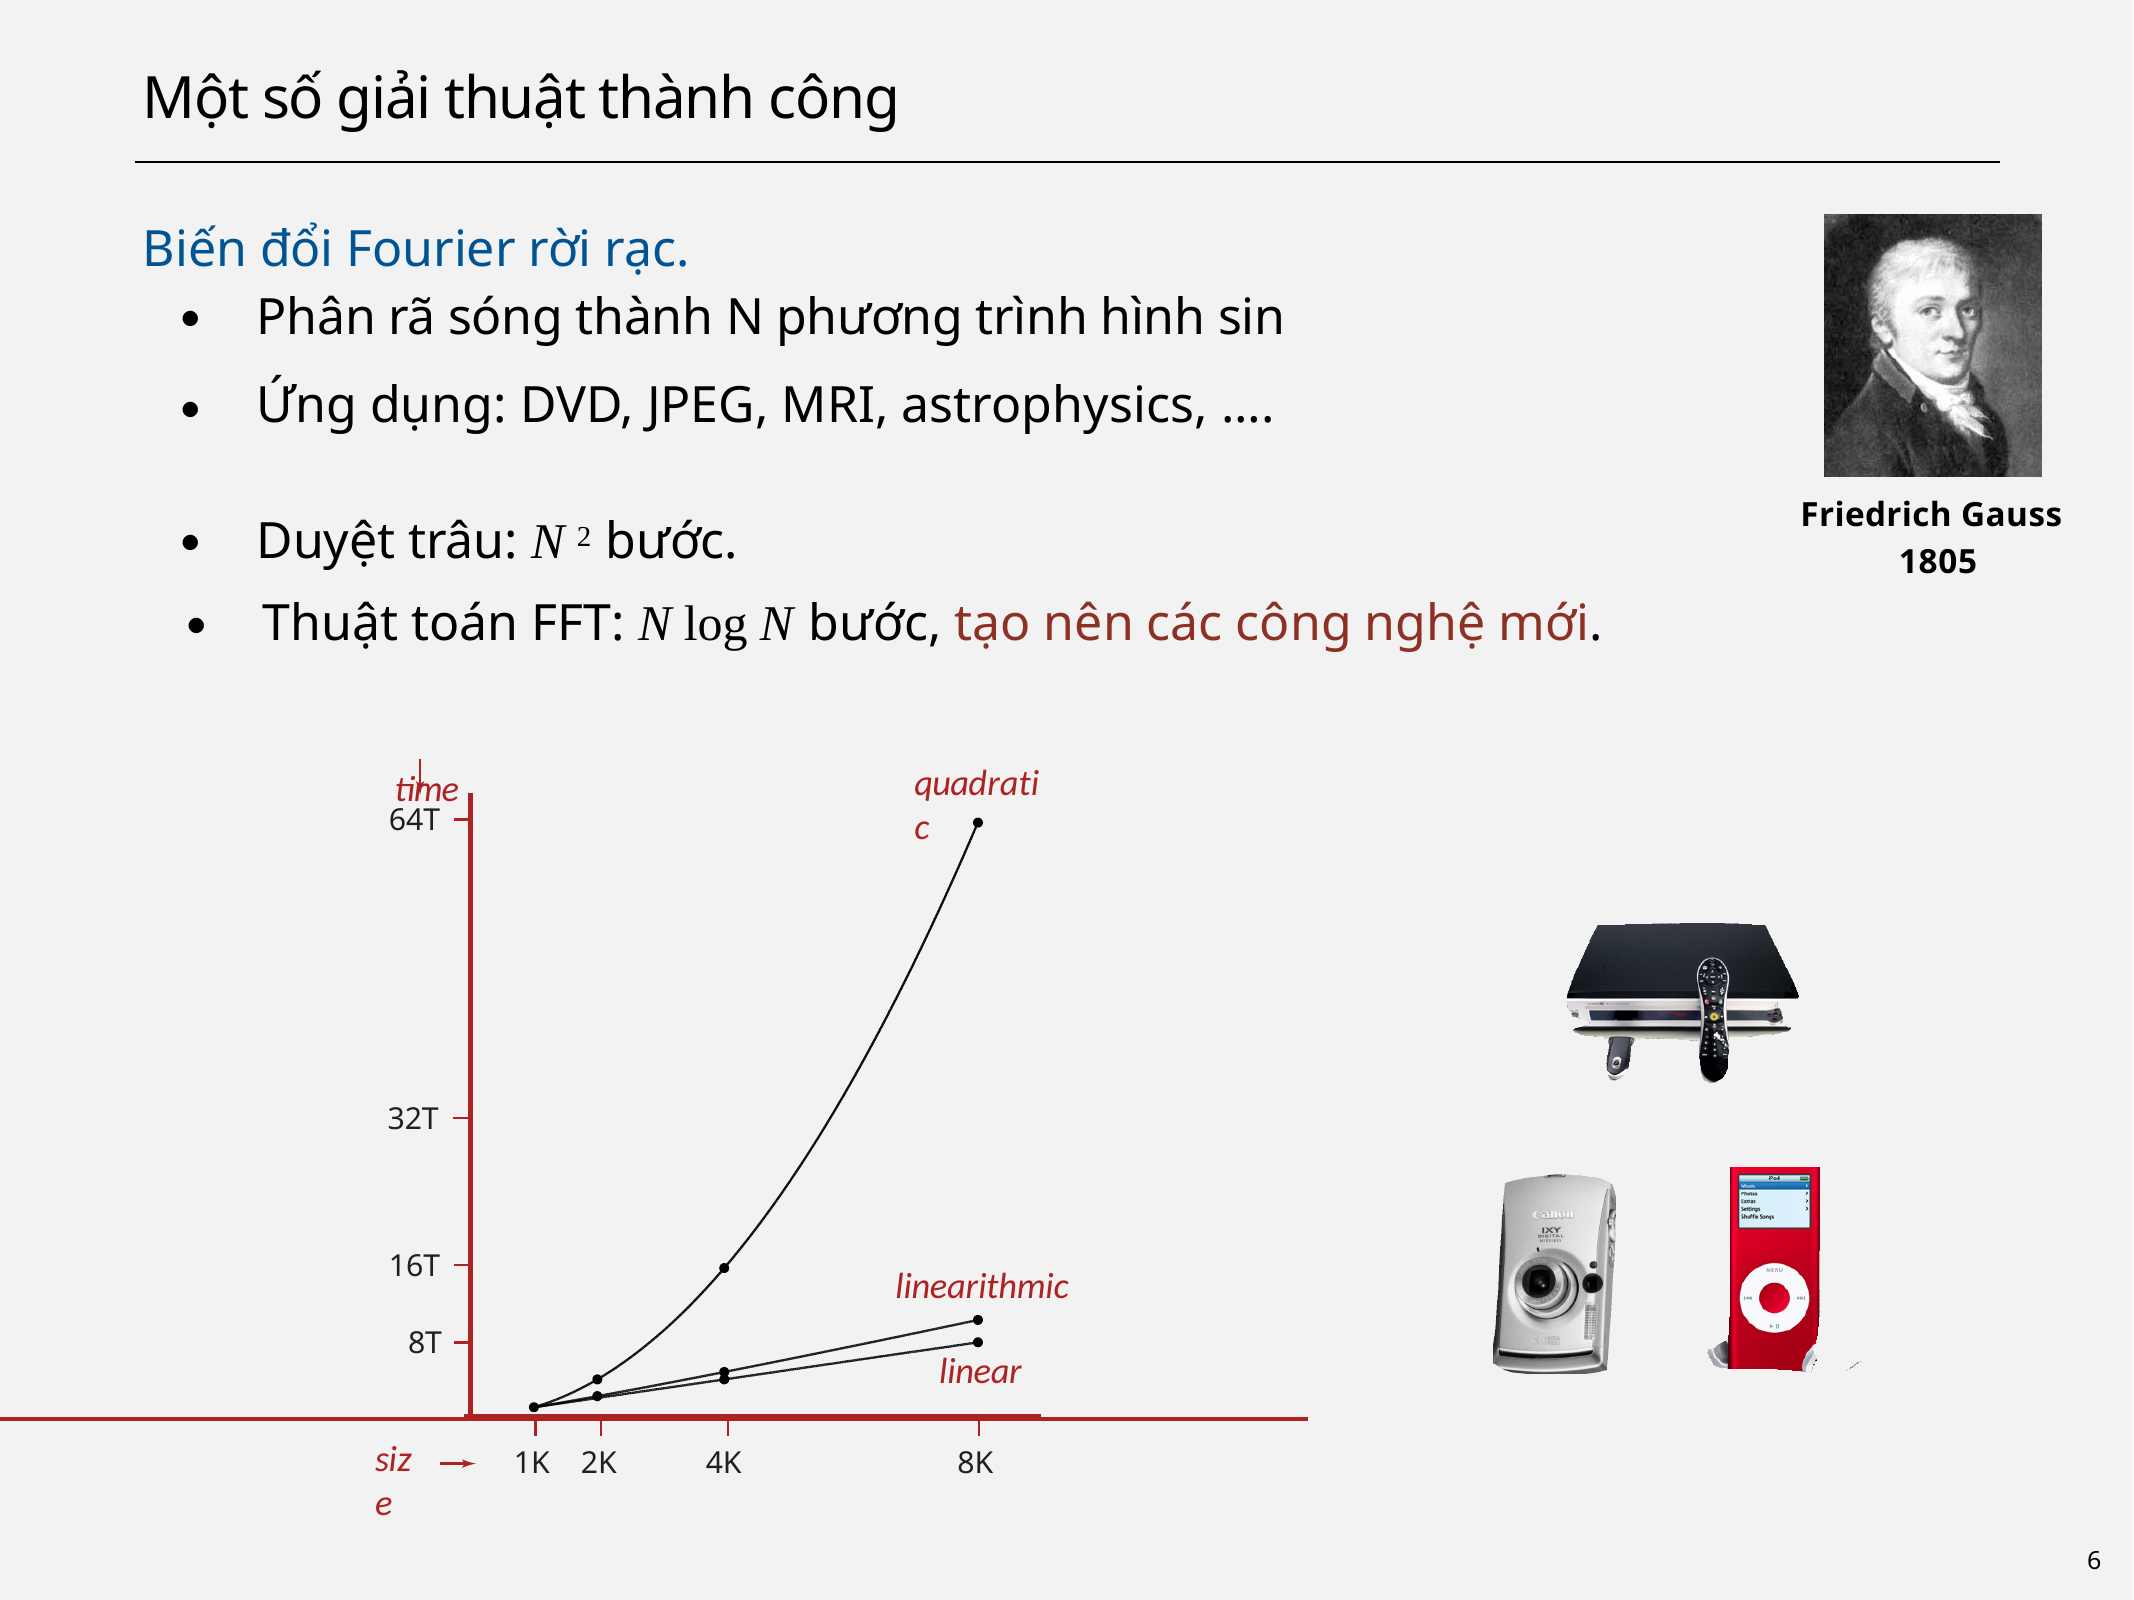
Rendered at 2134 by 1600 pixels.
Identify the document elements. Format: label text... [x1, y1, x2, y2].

text_box ・Duyệt trâu: N 2 bước. [147, 431, 775, 586]
picture [1840, 1358, 1862, 1371]
picture [1824, 214, 2042, 478]
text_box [452, 818, 537, 1438]
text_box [415, 759, 425, 796]
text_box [439, 1459, 477, 1469]
text_box 8K [955, 1441, 999, 1480]
text_box linearithmic [1049, 1259, 1070, 1306]
text_box [2080, 1543, 2110, 1579]
text_box Friedrich Gauss 1805 [1798, 482, 2070, 581]
picture [1492, 1173, 1616, 1374]
text_box Biến đổi Fourier rời rạc. ・Phân rã sóng thành N phương trình hình sin ・Ứng dụng: DVD, JPEG, MRI, astrophysics, …. [136, 220, 1774, 452]
text_box size [372, 1432, 427, 1523]
text_box 4K [703, 1441, 747, 1480]
picture [1706, 1165, 1820, 1373]
text_box 64T [386, 810, 449, 837]
text_box 1K 2K [511, 1441, 620, 1480]
title Một số giải thuật thành công [140, 58, 1018, 220]
text_box ・Thuật toán FFT: N log N bước, tạo nên các công nghệ mới. time [154, 513, 1629, 810]
text_box 8T [406, 1321, 447, 1360]
text_box quadratic [912, 757, 1052, 847]
text_box 16T [386, 1243, 447, 1283]
text_box 32T [385, 1096, 447, 1136]
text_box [461, 790, 1045, 1424]
picture [1564, 921, 1799, 1083]
